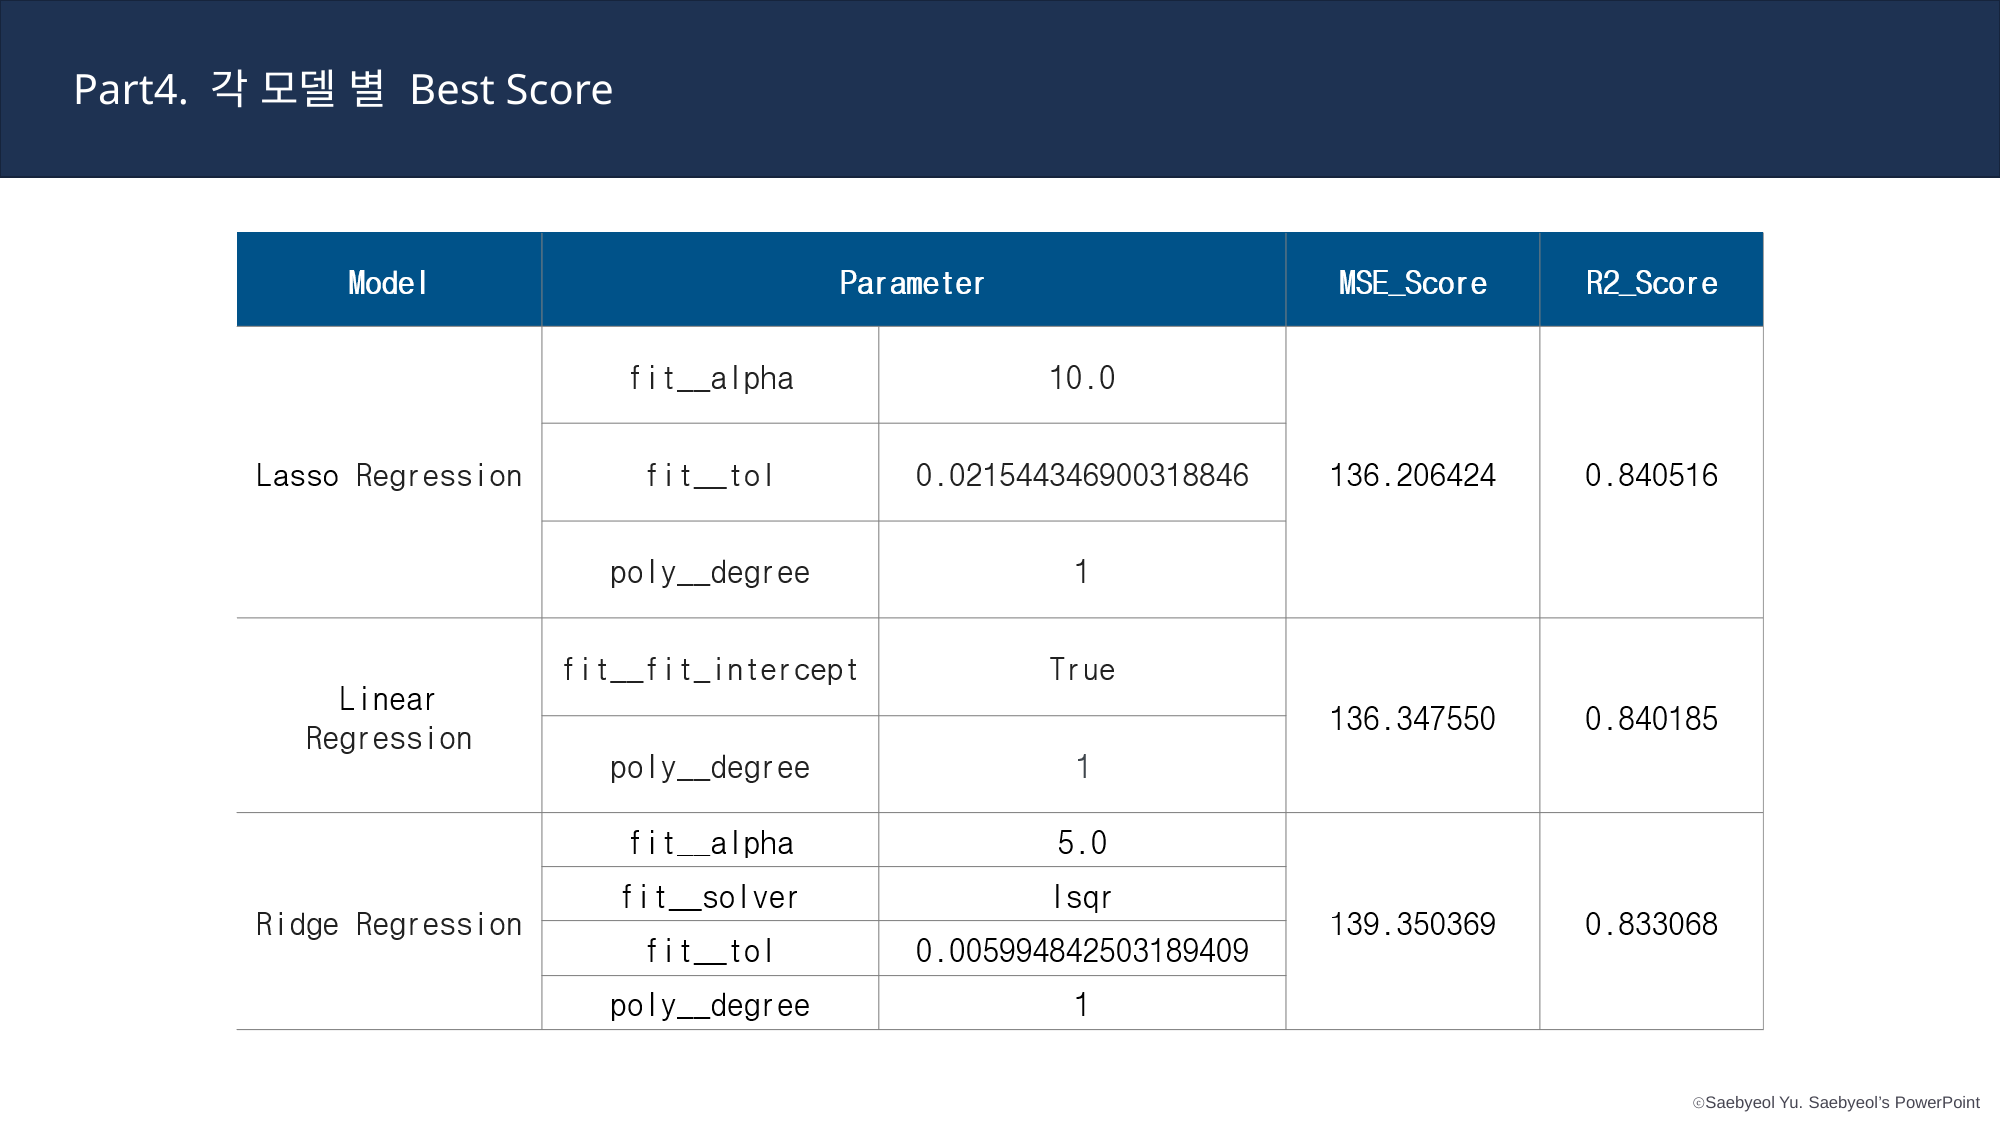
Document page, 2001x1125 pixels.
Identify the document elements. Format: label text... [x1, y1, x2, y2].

picture [236, 232, 1764, 1042]
text_box [0, 0, 2000, 178]
text_box Part4. 각 모델 별 Best Score [58, 55, 629, 121]
